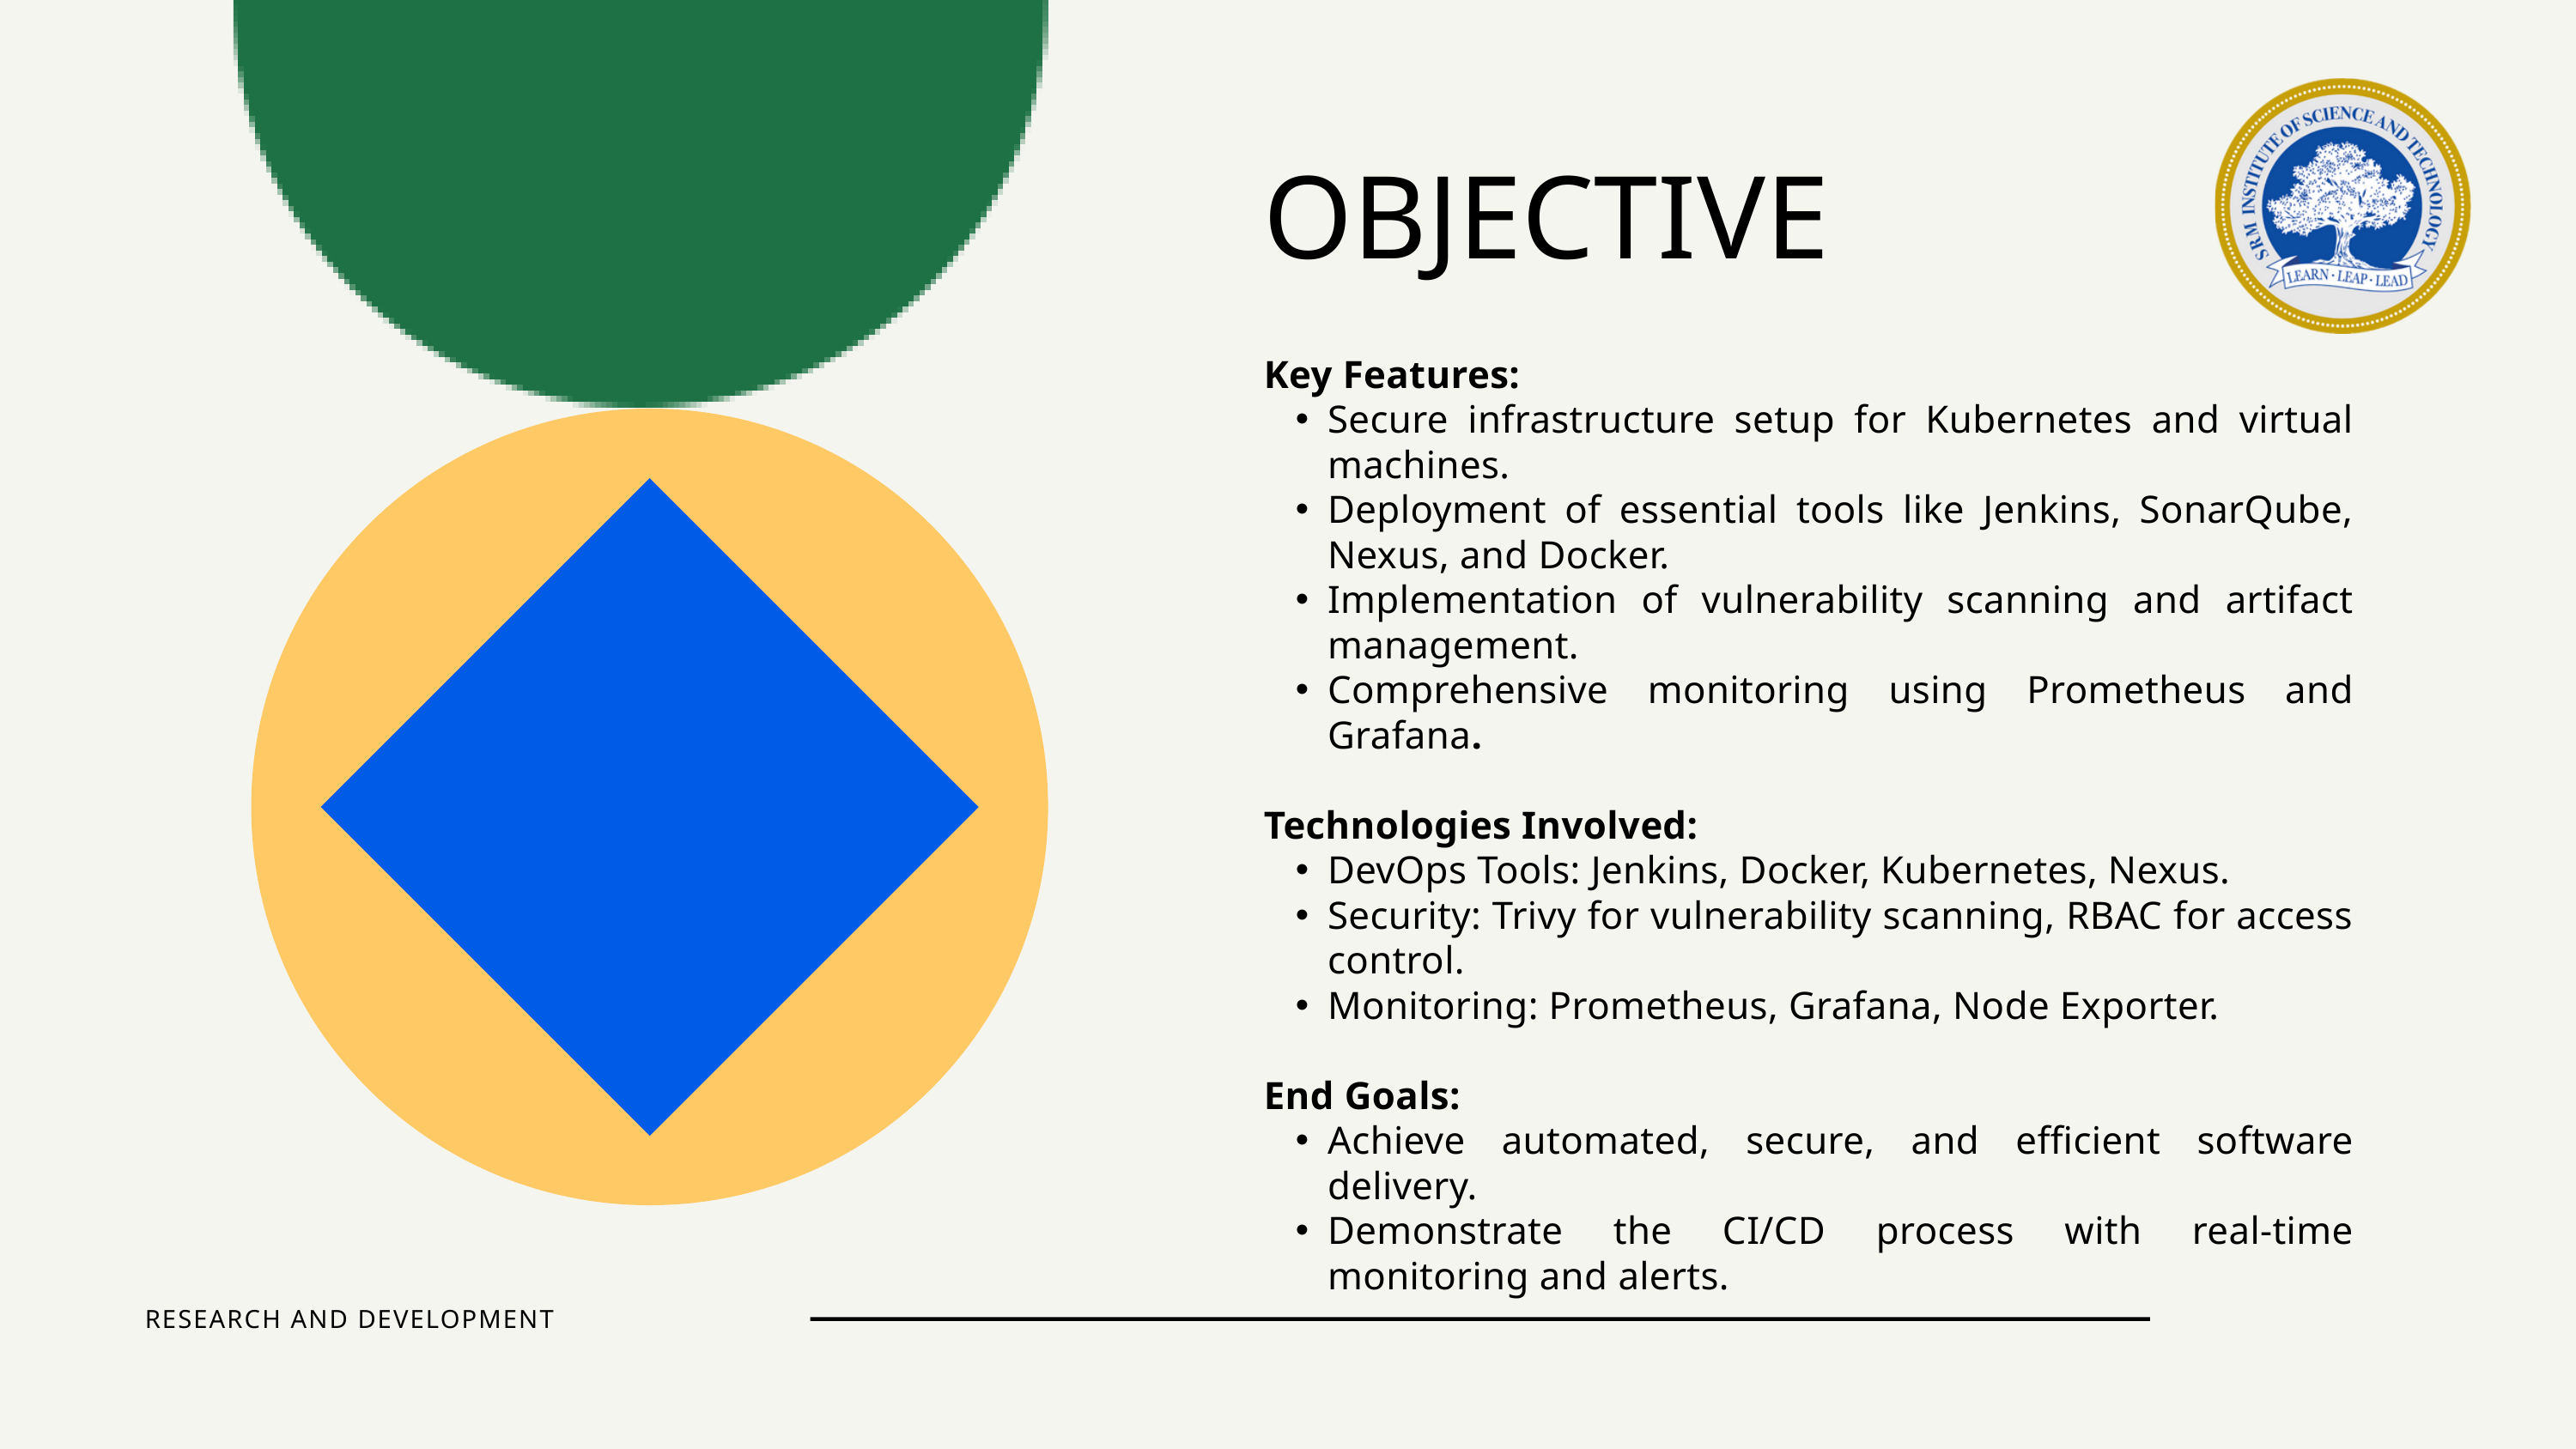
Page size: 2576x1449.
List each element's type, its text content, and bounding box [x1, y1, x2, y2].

text_box RESEARCH AND DEVELOPMENT [144, 1303, 810, 1334]
text_box [233, 0, 1048, 408]
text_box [1263, 144, 2355, 1238]
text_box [251, 408, 1048, 1206]
text_box [2215, 78, 2471, 334]
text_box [810, 1303, 2151, 1335]
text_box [416, 573, 883, 1040]
